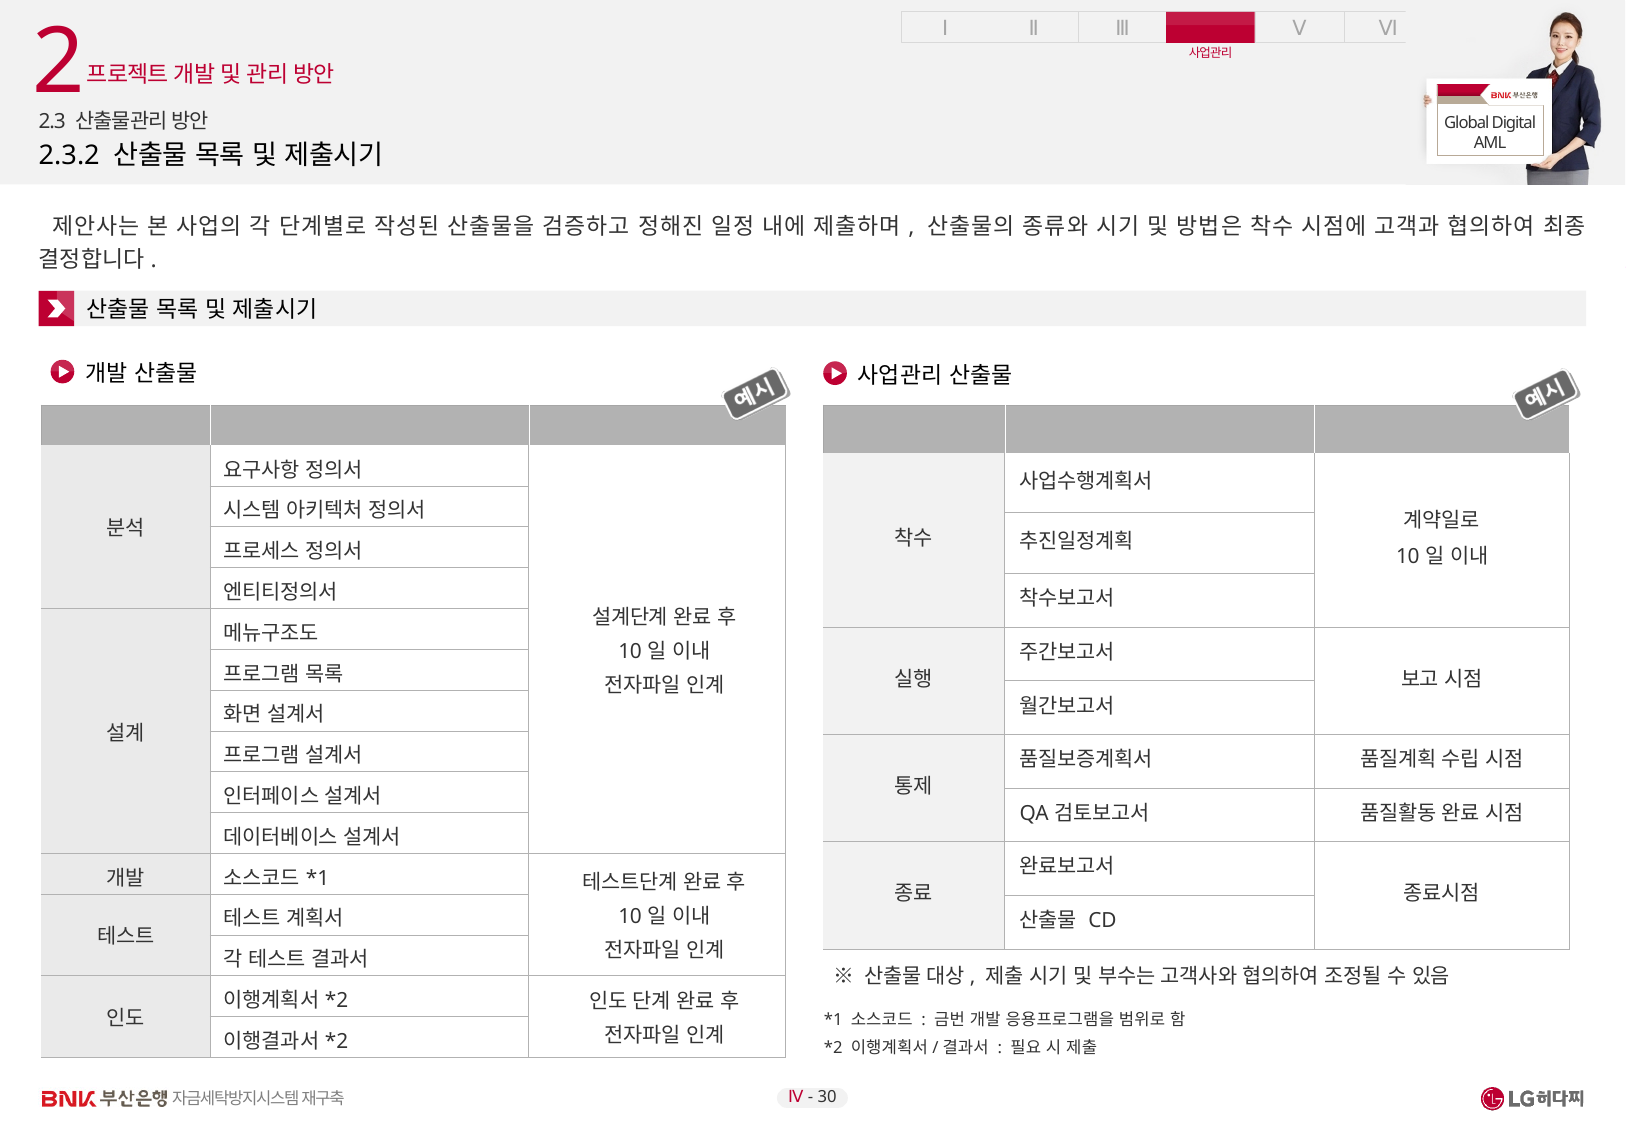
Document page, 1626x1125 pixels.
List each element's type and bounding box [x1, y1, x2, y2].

table_header [42, 406, 210, 445]
title [38, 136, 1587, 171]
picture [723, 377, 788, 411]
table_cell [529, 854, 785, 975]
table_cell [1005, 453, 1314, 512]
table_cell [1005, 681, 1314, 734]
table_cell [1005, 789, 1314, 841]
picture [1438, 104, 1543, 136]
table_cell [1005, 896, 1314, 949]
text_box [32, 0, 347, 133]
text_box [823, 361, 847, 386]
table_cell [211, 1017, 528, 1057]
table_cell [211, 732, 528, 771]
table_cell [211, 854, 528, 894]
table_cell [1315, 628, 1569, 734]
table_cell [211, 895, 528, 935]
table_cell [1005, 842, 1314, 895]
table_cell [1315, 453, 1569, 627]
table_cell [41, 445, 210, 608]
text_box [85, 358, 198, 387]
table_cell [211, 691, 528, 731]
table_cell [211, 772, 528, 812]
table_header [824, 406, 1005, 453]
table_cell [211, 487, 528, 526]
table_cell [211, 936, 528, 975]
picture [1514, 377, 1578, 412]
table_cell [529, 976, 785, 1057]
text_box [50, 359, 75, 384]
slide_number [776, 1087, 849, 1109]
picture [1405, 1, 1626, 185]
text_box [833, 962, 1581, 988]
table_cell [823, 735, 1004, 841]
table_cell [1005, 628, 1314, 680]
table_cell [211, 568, 528, 608]
table_cell [529, 445, 785, 853]
table_cell [41, 609, 210, 853]
table_cell [823, 453, 1004, 627]
table_header [211, 406, 529, 445]
table_header [1315, 406, 1569, 453]
table_cell [1315, 735, 1569, 788]
table_cell [211, 527, 528, 567]
text_box [823, 1008, 1564, 1057]
table_cell [1005, 513, 1314, 573]
table_cell [1005, 574, 1314, 627]
table_header [1006, 406, 1314, 453]
table_cell [211, 976, 528, 1016]
table_cell [211, 445, 528, 486]
text_box [38, 206, 1587, 272]
text_box [38, 290, 1587, 327]
text_box [857, 360, 1013, 389]
table_cell [823, 628, 1004, 734]
table_header [530, 406, 786, 445]
table_cell [41, 976, 210, 1057]
table_cell [211, 813, 528, 853]
table_cell [211, 650, 528, 690]
table_cell [41, 854, 210, 894]
table_cell [1315, 842, 1569, 949]
table_cell [823, 842, 1004, 949]
table_cell [1315, 789, 1569, 841]
table_cell [41, 895, 210, 975]
picture [38, 1087, 169, 1109]
table_cell [211, 609, 528, 649]
picture [1478, 1084, 1587, 1112]
table_cell [1005, 735, 1314, 788]
picture [1490, 91, 1538, 99]
